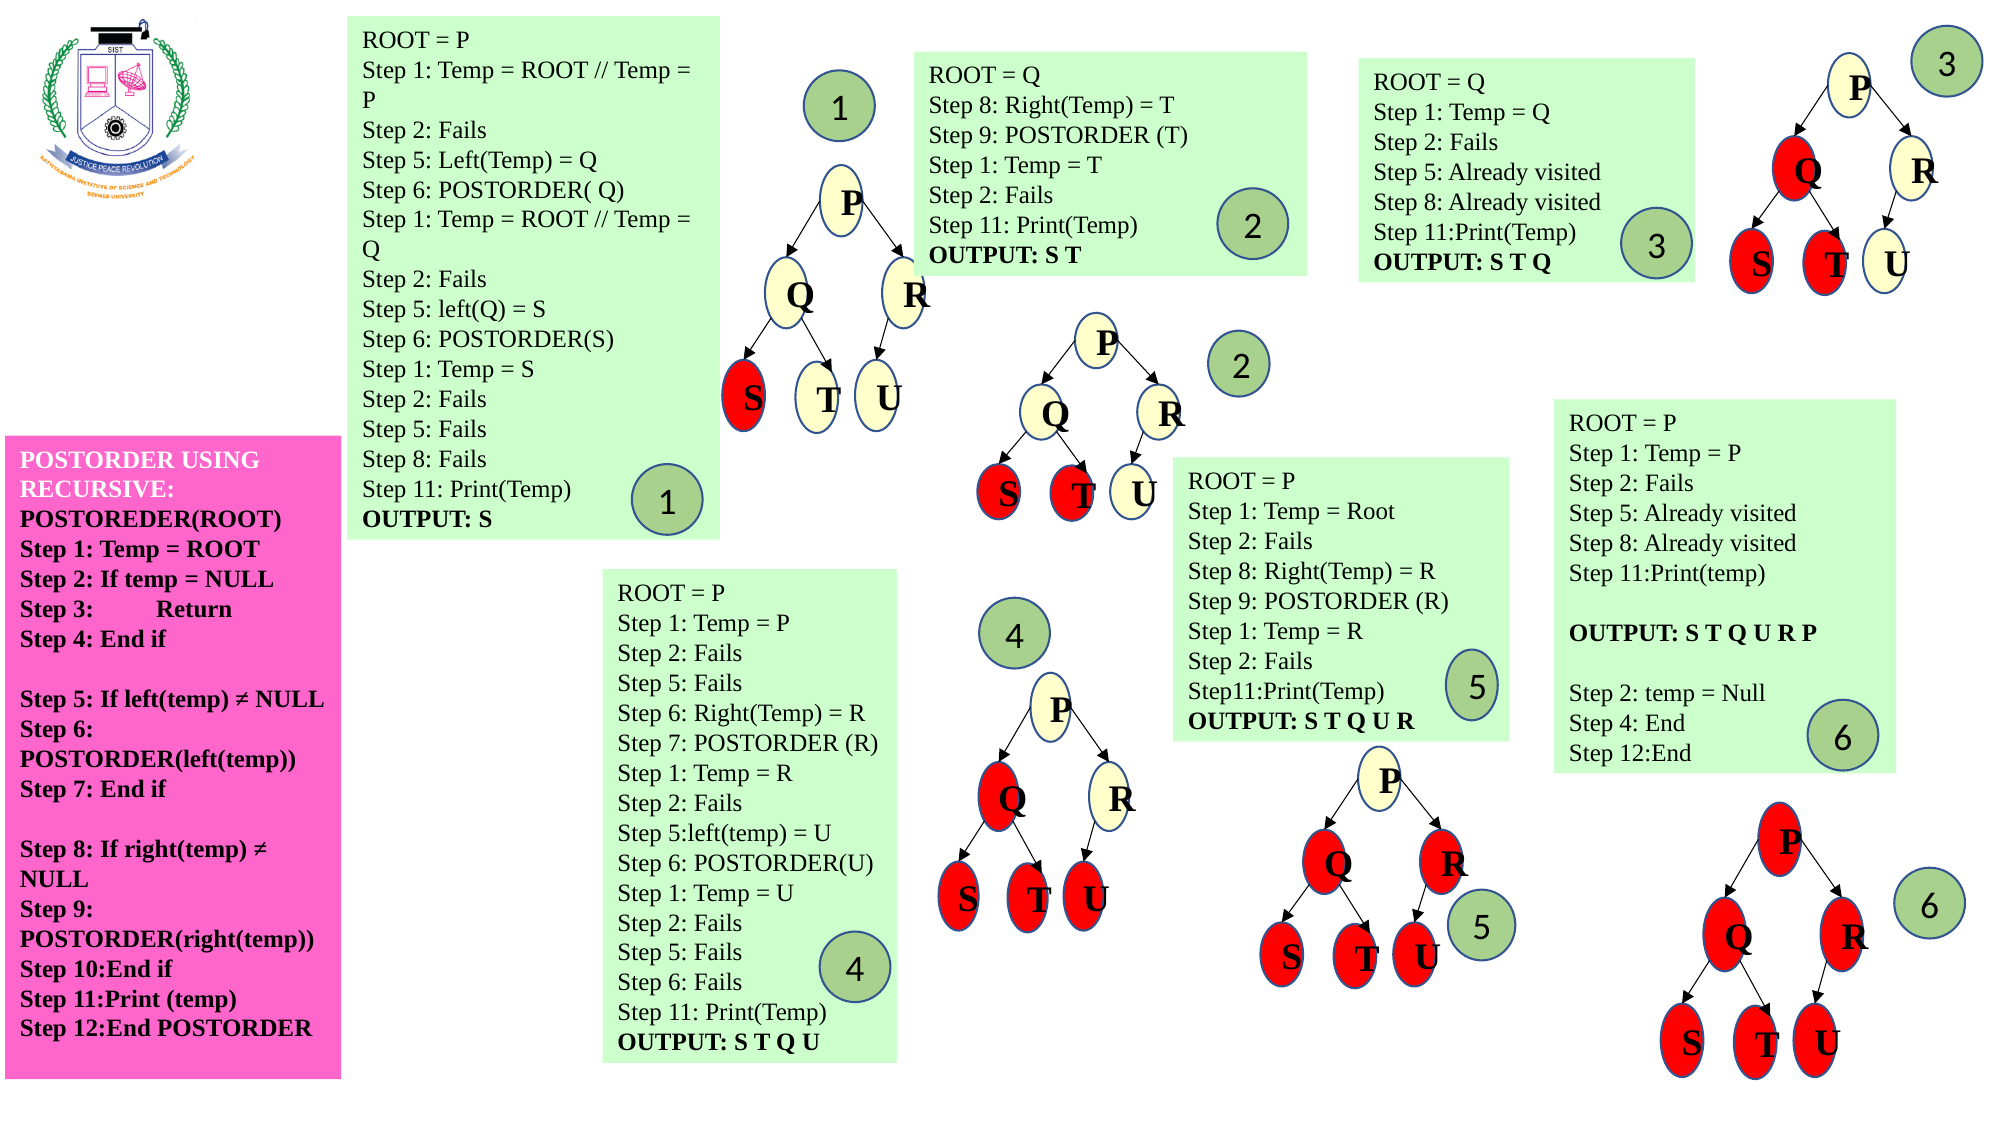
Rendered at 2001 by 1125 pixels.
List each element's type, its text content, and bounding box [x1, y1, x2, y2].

text_box ROOT = Q Step 1: Temp = Q Step 2: Fails Step 5: Already visited Step 8: Already visited Step 11:Print(Temp) OUTPUT: S T Q [1358, 58, 1696, 283]
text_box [1260, 746, 1463, 989]
text_box 6 [1893, 866, 1967, 940]
text_box 5 [1444, 648, 1499, 722]
text_box 2 [1216, 187, 1290, 261]
text_box 6 [1806, 698, 1880, 772]
text_box ROOT = Q Step 8: Right(Temp) = T Step 9: POSTORDER (T) Step 1: Temp = T Step 2: Fails Step 11: Print(Temp) OUTPUT: S T [913, 51, 1308, 276]
text_box ROOT = P Step 1: Temp = P Step 2: Fails Step 5: Fails Step 6: Right(Temp) = R Step 7: POSTORDER (R) Step 1: Temp = R Step 2: Fails Step 5:left(temp) = U Step 6: POSTORDER(U) Step 1: Temp = U Step 2: Fails Step 5: Fails Step 6: Fails Step 11: Print(Temp) OUTPUT: S T Q U [602, 569, 898, 1063]
text_box 5 [1463, 888, 1517, 962]
text_box 3 [1911, 24, 1984, 98]
text_box ROOT = P Step 1: Temp = P Step 2: Fails Step 5: Already visited Step 8: Already visited Step 11:Print(temp) OUTPUT: S T Q U R P Step 2: temp = Null Step 4: End Step 12:End [1554, 399, 1897, 774]
text_box ROOT = P Step 1: Temp = Root Step 2: Fails Step 8: Right(Temp) = R Step 9: POSTORDER (R) Step 1: Temp = R Step 2: Fails Step11:Print(Temp) OUTPUT: S T Q U R [1173, 457, 1510, 742]
text_box ROOT = P Step 1: Temp = ROOT // Temp = P Step 2: Fails Step 5: Left(Temp) = Q Step 6: POSTORDER( Q) Step 1: Temp = ROOT // Temp = Q Step 2: Fails Step 5: left(Q) = S Step 6: POSTORDER(S) Step 1: Temp = S Step 2: Fails Step 5: Fails Step 8: Fails Step 11: Print(Temp) OUTPUT: S [347, 16, 720, 540]
text_box 4 [978, 596, 1051, 670]
text_box 1 [802, 69, 876, 143]
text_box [1660, 802, 1864, 1080]
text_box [938, 672, 1130, 933]
text_box POSTORDER USING RECURSIVE: POSTOREDER(ROOT) Step 1: Temp = ROOT Step 2: If temp = NULL Step 3: Return Step 4: End if Step 5: If left(temp) ≠ NULL Step 6: POSTORDER(left(temp)) Step 7: End if Step 8: If right(temp) ≠ NULL Step 9: POSTORDER(right(temp)) Step 10:End if Step 11:Print (temp) Step 12:End POSTORDER [5, 435, 342, 1080]
text_box 1 [630, 463, 704, 536]
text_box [722, 165, 925, 434]
picture [28, 14, 196, 205]
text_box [977, 312, 1180, 521]
text_box 3 [1620, 206, 1693, 280]
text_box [1730, 53, 1933, 296]
text_box 4 [818, 930, 892, 1004]
text_box 2 [1207, 329, 1271, 398]
